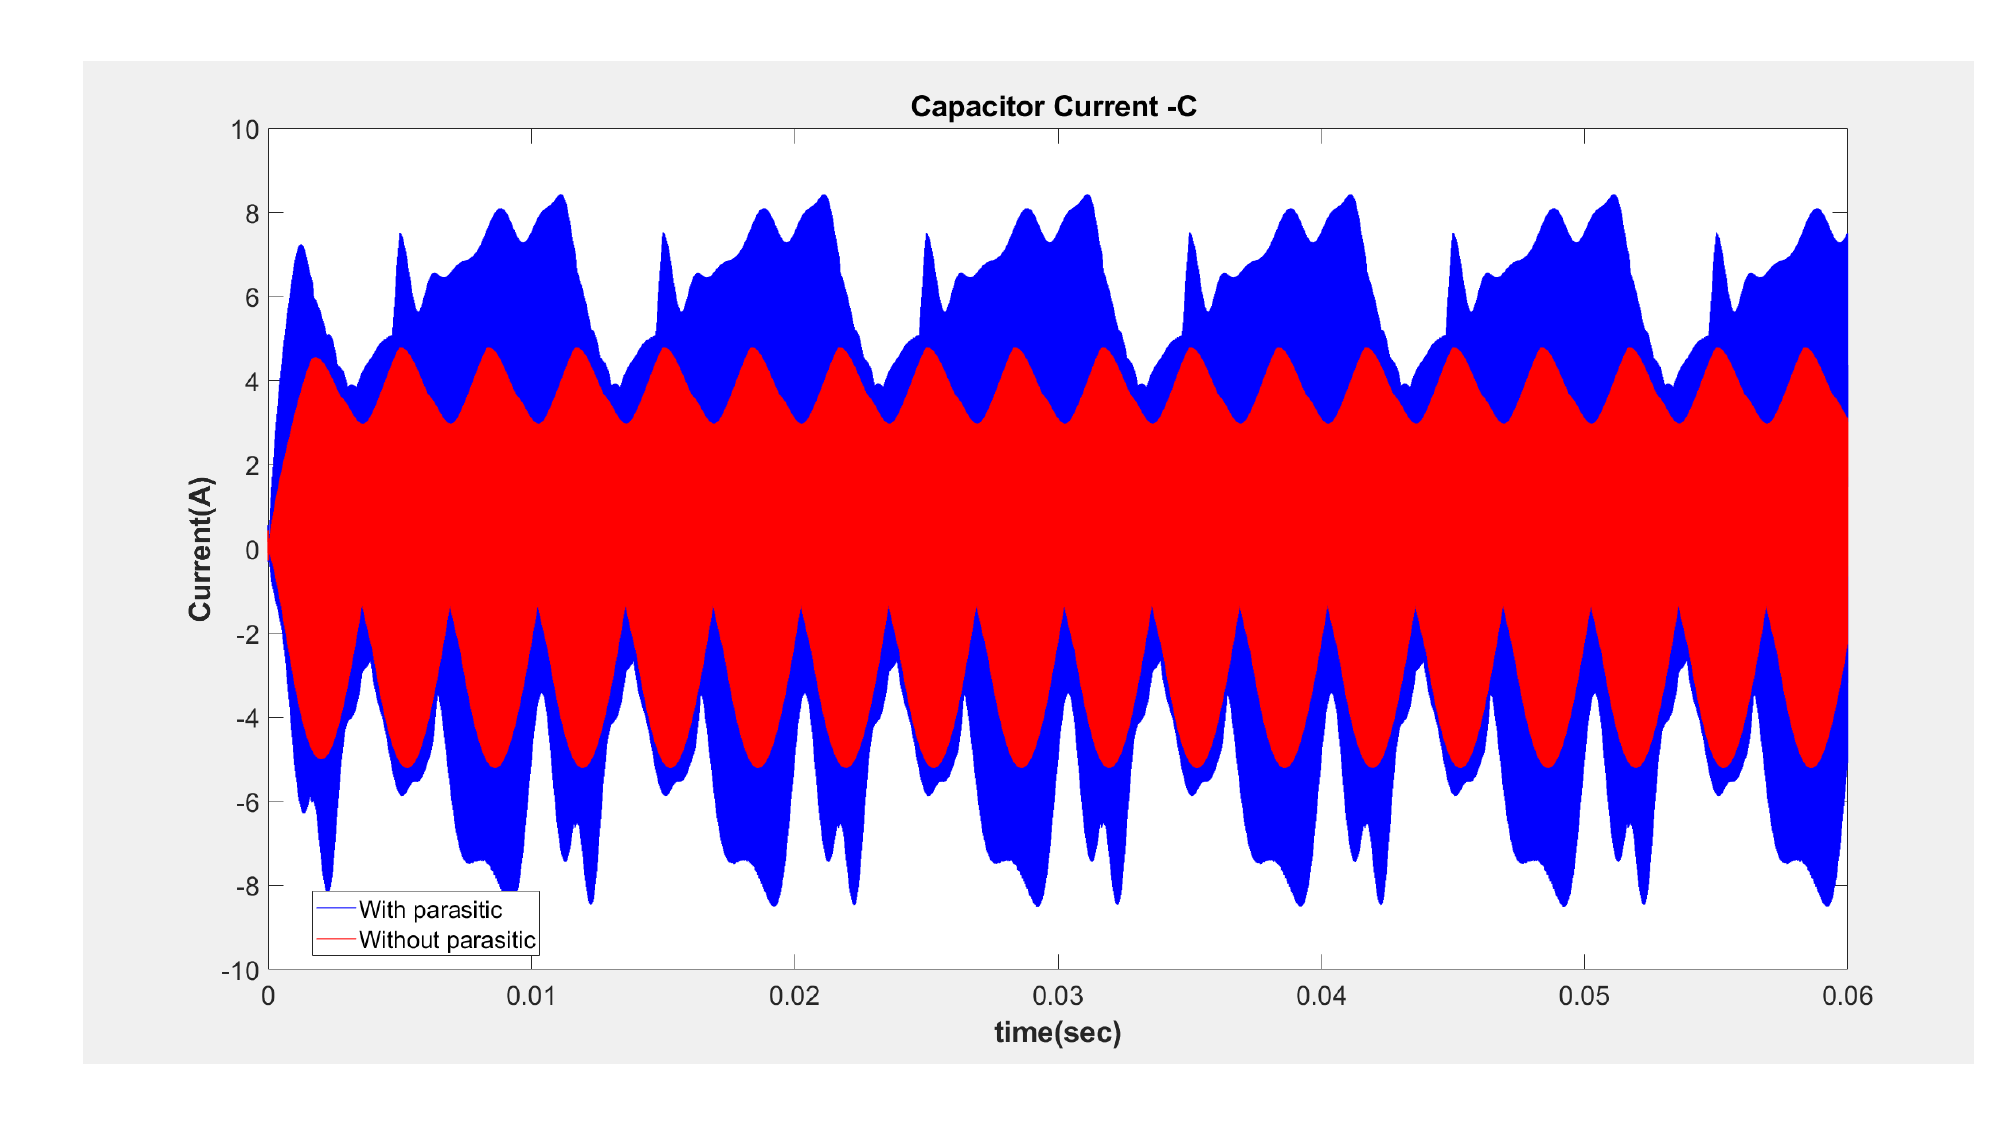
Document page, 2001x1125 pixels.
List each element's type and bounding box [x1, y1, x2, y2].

picture [83, 61, 1974, 1064]
